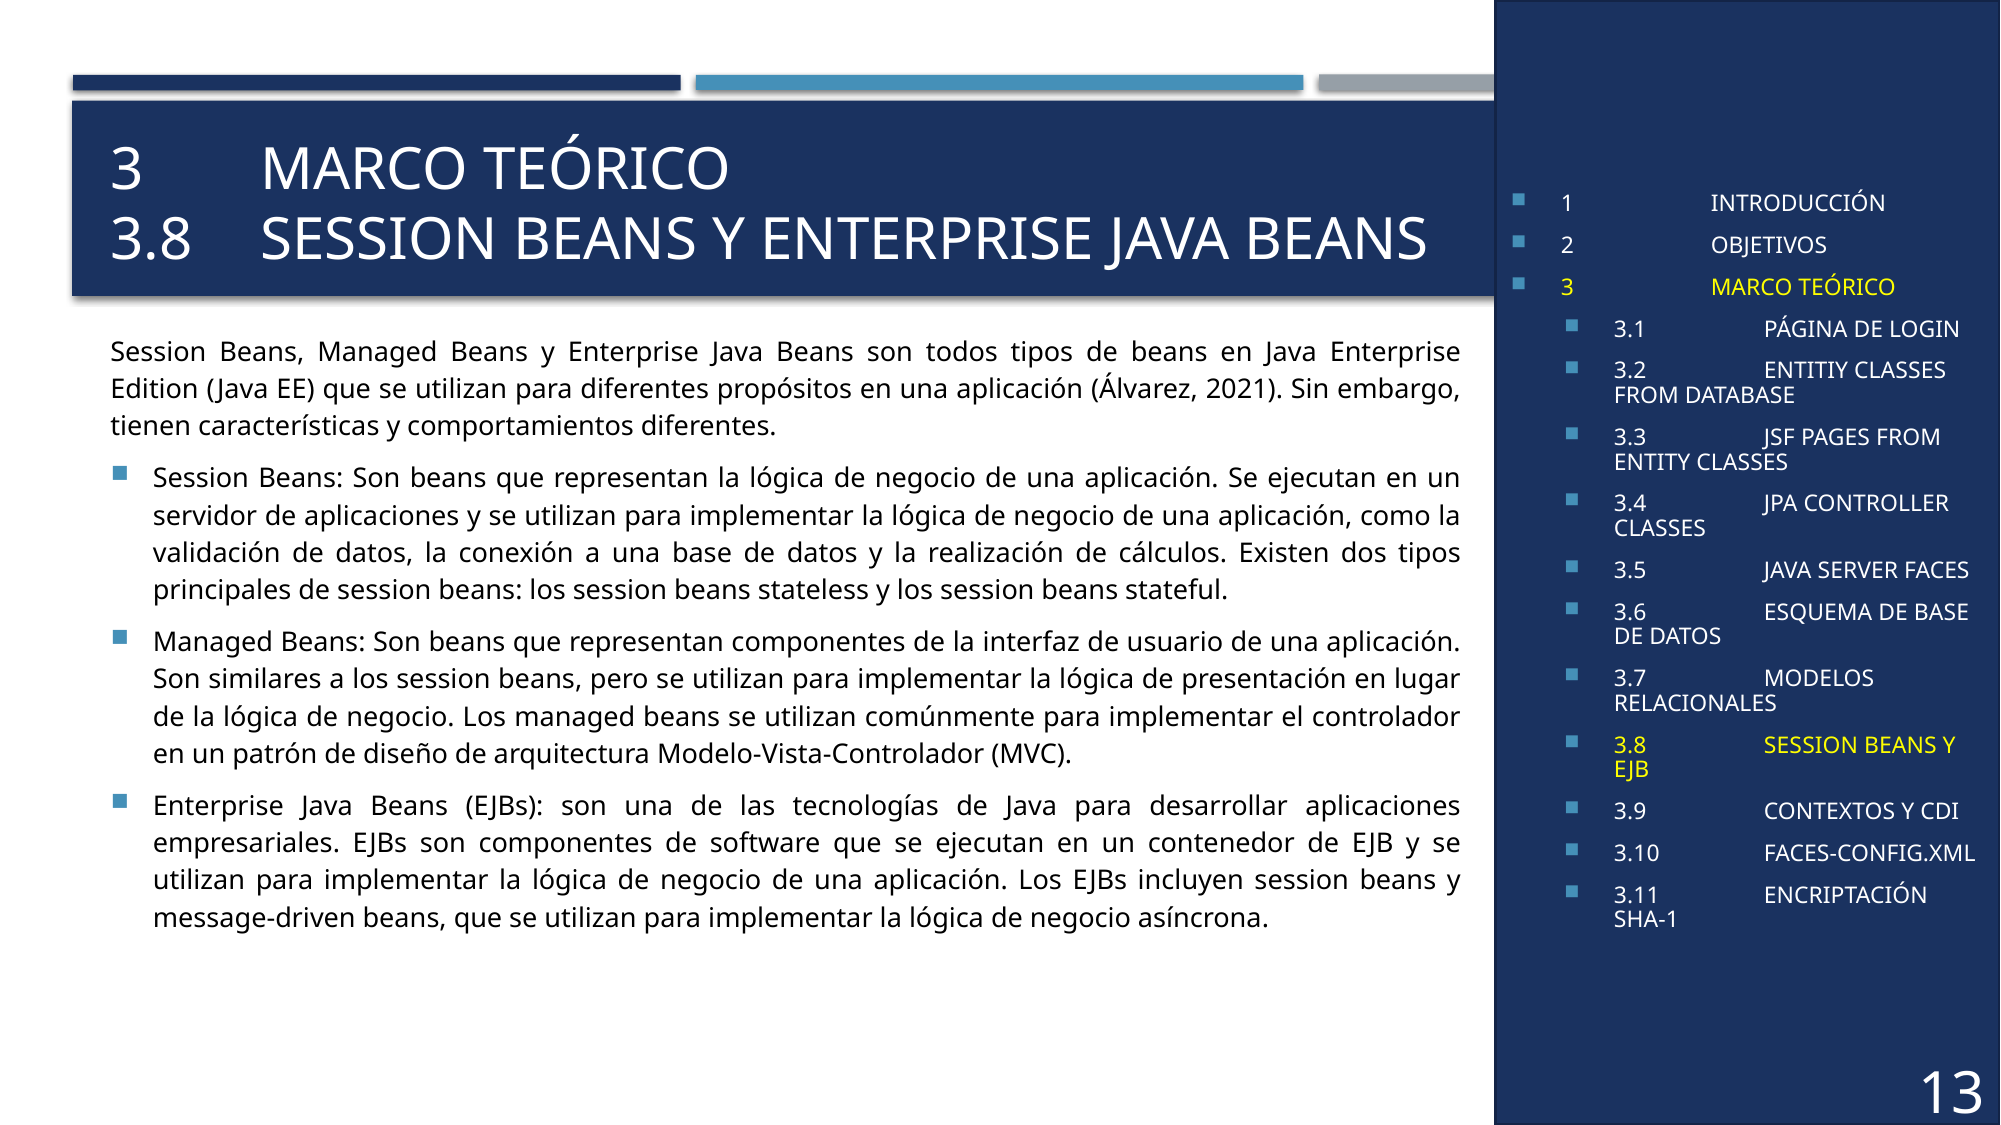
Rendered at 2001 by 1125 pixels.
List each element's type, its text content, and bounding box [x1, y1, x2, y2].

list Session Beans, Managed Beans y Enterprise Java Beans son todos tipos de beans en Java Enterprise Edition (Java EE) que se utilizan para diferentes propósitos en una aplicación (Álvarez, 2021). Sin embargo, tienen características y comportamientos diferentes. Session Beans: Son beans que representan la lógica de negocio de una aplicación. Se ejecutan en un servidor de aplicaciones y se utilizan para implementar la lógica de negocio de una aplicación, como la validación de datos, la conexión a una base de datos y la realización de cálculos. Existen dos tipos principales de session beans: los session beans stateless y los session beans stateful. Managed Beans: Son beans que representan componentes de la interfaz de usuario de una aplicación. Son similares a los session beans, pero se utilizan para implementar la lógica de presentación en lugar de la lógica de negocio. Los managed beans se utilizan comúnmente para implementar el controlador en un patrón de diseño de arquitectura Modelo-Vista-Controlador (MVC). Enterprise Java Beans (EJBs): son una de las tecnologías de Java para desarrollar aplicaciones empresariales. EJBs son componentes de software que se ejecutan en un contenedor de EJB y se utilizan para implementar la lógica de negocio de una aplicación. Los EJBs incluyen session beans y message-driven beans, que se utilizan para implementar la lógica de negocio asíncrona. [95, 313, 1476, 949]
title 3 MARCO TEÓRICO 3.8 SESSION BEANS Y ENTERPRISE JAVA BEANS [95, 112, 1494, 279]
text_box 1 INTRODUCCIÓN 2 OBJETIVOS 3 MARCO TEÓRICO 3.1 PÁGINA DE LOGIN 3.2 ENTITIY CLASSES FROM DATABASE 3.3 JSF PAGES FROM ENTITY CLASSES 3.4 JPA CONTROLLER CLASSES 3.5 JAVA SERVER FACES 3.6 ESQUEMA DE BASE DE DATOS 3.7 MODELOS RELACIONALES 3.8 SESSION BEANS Y EJB 3.9 CONTEXTOS Y CDI 3.10 FACES-CONFIG.XML 3.11 ENCRIPTACIÓN SHA-1 [1494, 0, 2000, 1125]
slide_number 13 [1827, 1065, 2000, 1125]
